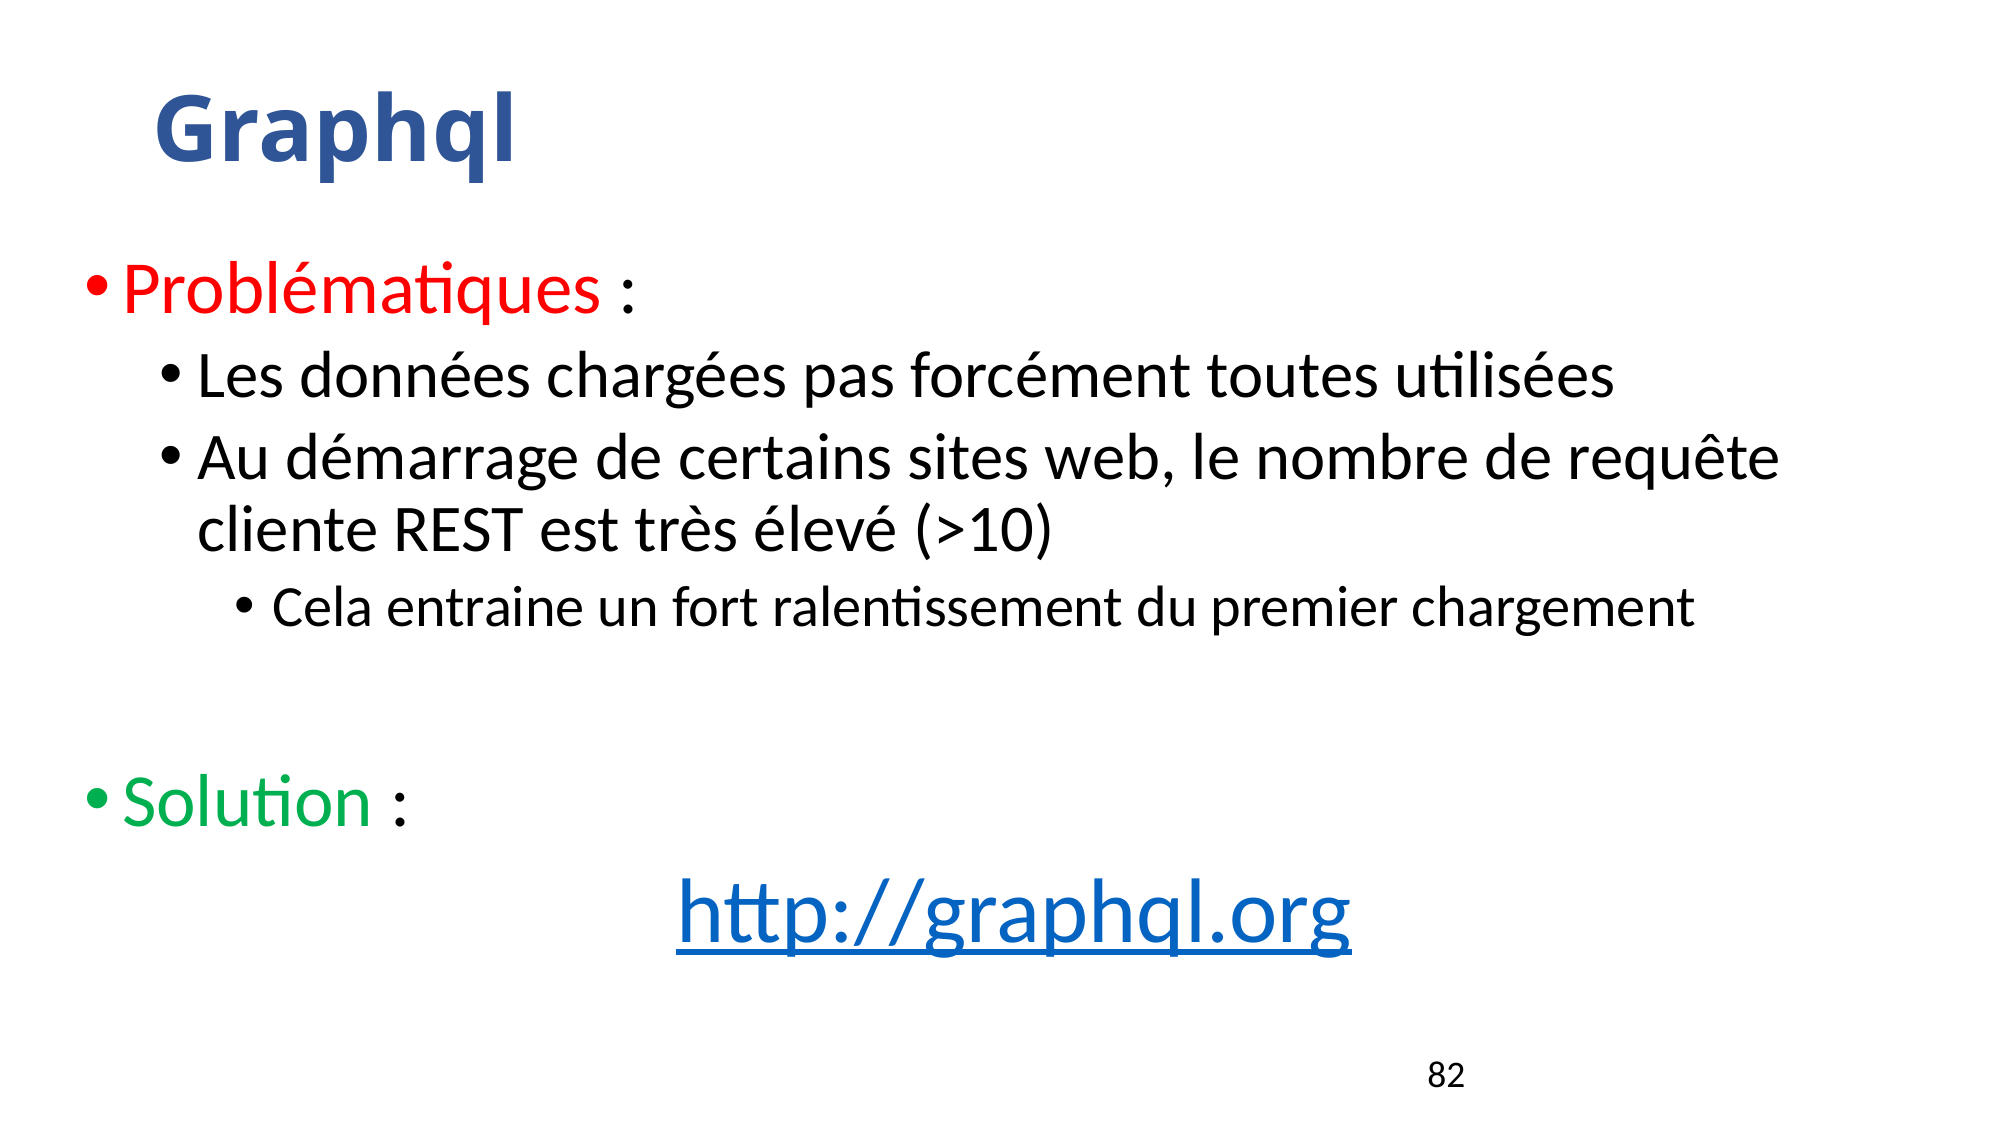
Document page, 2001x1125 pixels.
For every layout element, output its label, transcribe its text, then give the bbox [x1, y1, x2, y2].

title Graphql [137, 23, 1863, 240]
slide_number 82 [1412, 1042, 1863, 1103]
list Problématiques : Les données chargées pas forcément toutes utilisées Au démarrage de certains sites web, le nombre de requête cliente REST est très élevé (>10) Cela entraine un fort ralentissement du premier chargement Solution : http://graphql.org [69, 240, 1960, 1064]
